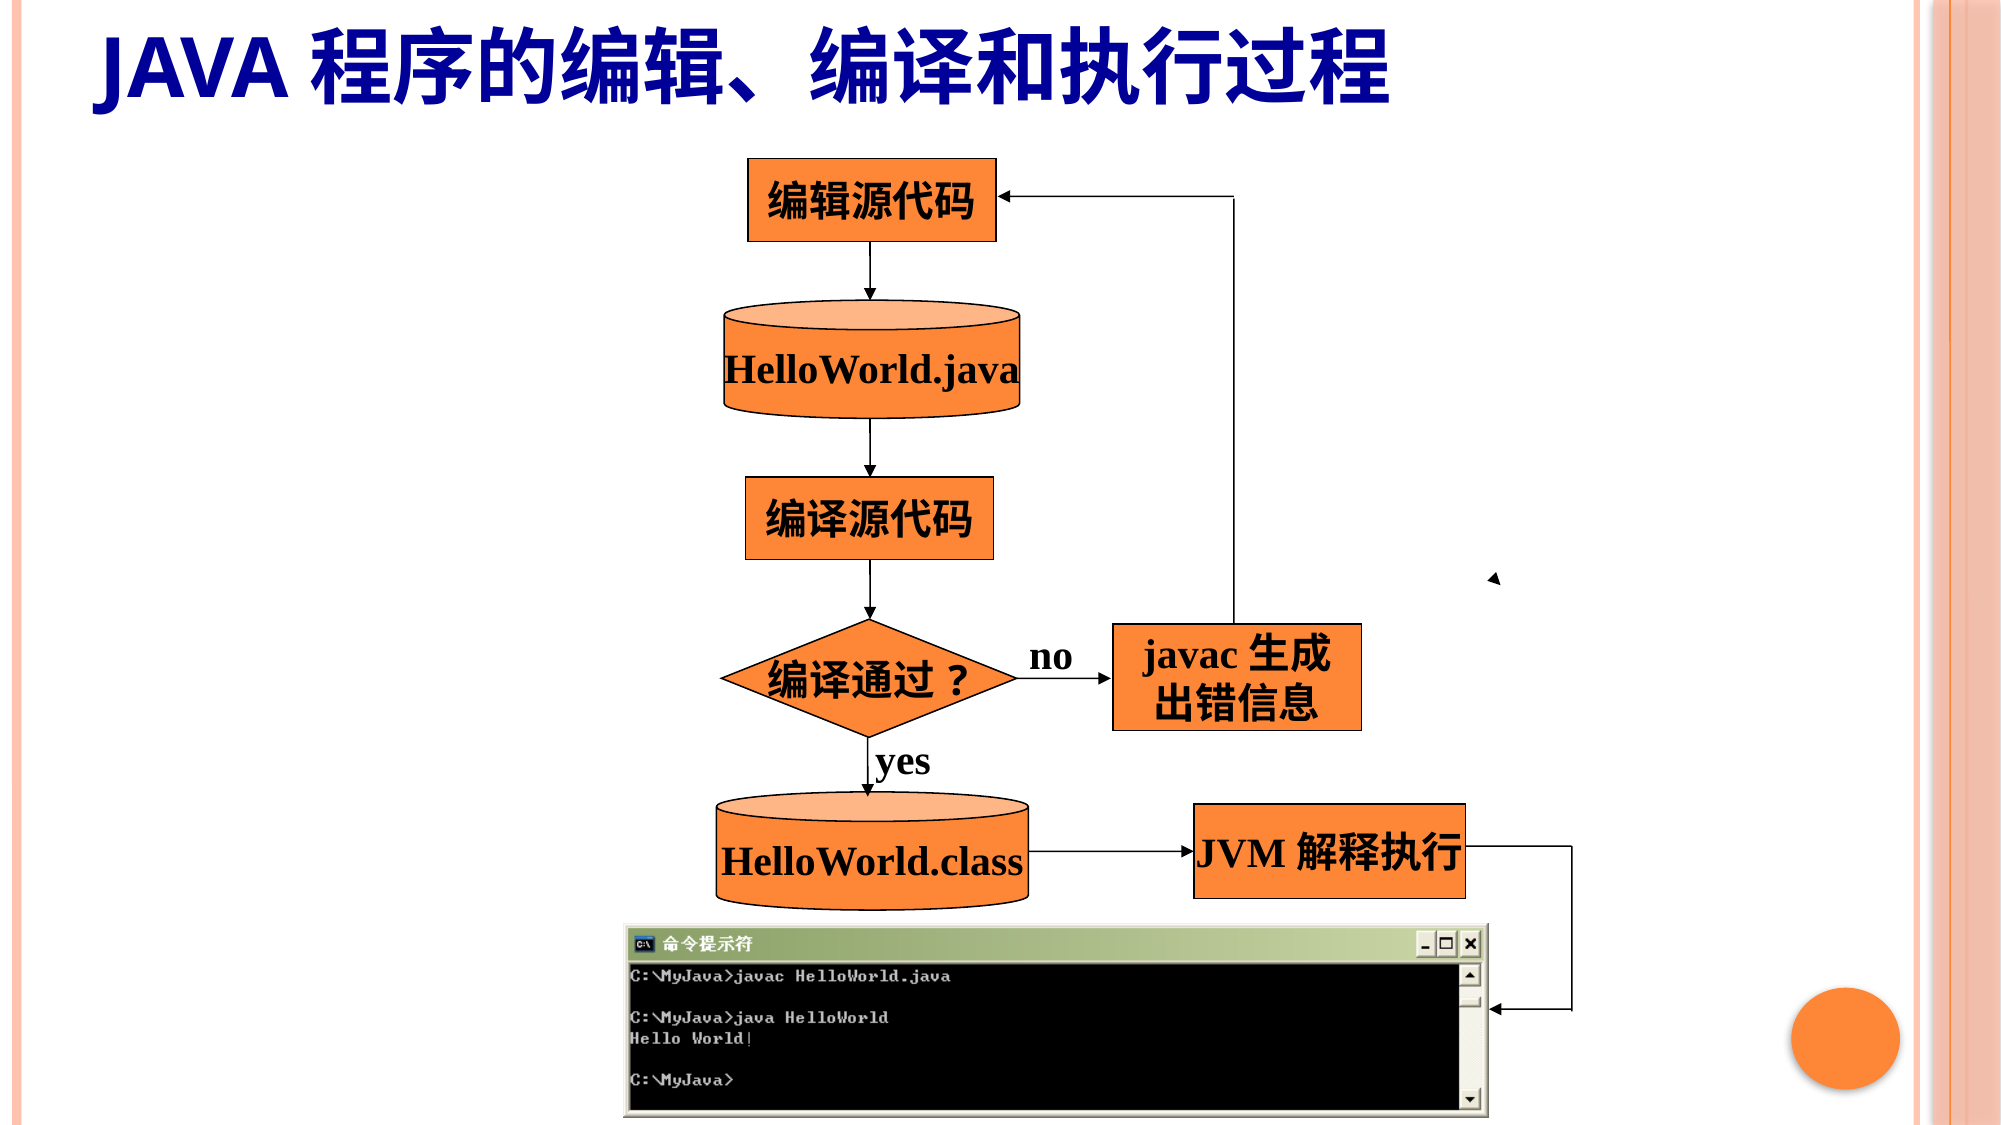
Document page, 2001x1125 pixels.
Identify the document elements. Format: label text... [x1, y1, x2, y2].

text_box [863, 241, 877, 300]
text_box JVM解释执行 [1193, 803, 1466, 899]
text_box [1487, 572, 1501, 586]
picture [622, 923, 1490, 1118]
text_box HelloWorld.class [716, 791, 1029, 911]
text_box [1496, 1002, 1572, 1016]
text_box [1028, 845, 1194, 858]
text_box 编辑源代码 [747, 158, 996, 242]
text_box [1089, 672, 1111, 685]
title Java程序的编辑、编译和执行过程 [45, 10, 1447, 122]
text_box [863, 418, 877, 476]
text_box 编译源代码 [745, 476, 994, 560]
text_box yes [860, 725, 946, 791]
slide_number [1811, 1011, 1945, 1097]
text_box HelloWorld.java [724, 300, 1020, 419]
text_box [997, 190, 1234, 203]
text_box javac生成 出错信息 [1113, 624, 1362, 731]
text_box 编译通过? [721, 619, 1014, 734]
text_box [864, 791, 871, 797]
text_box no [1014, 620, 1089, 686]
text_box [863, 560, 877, 619]
